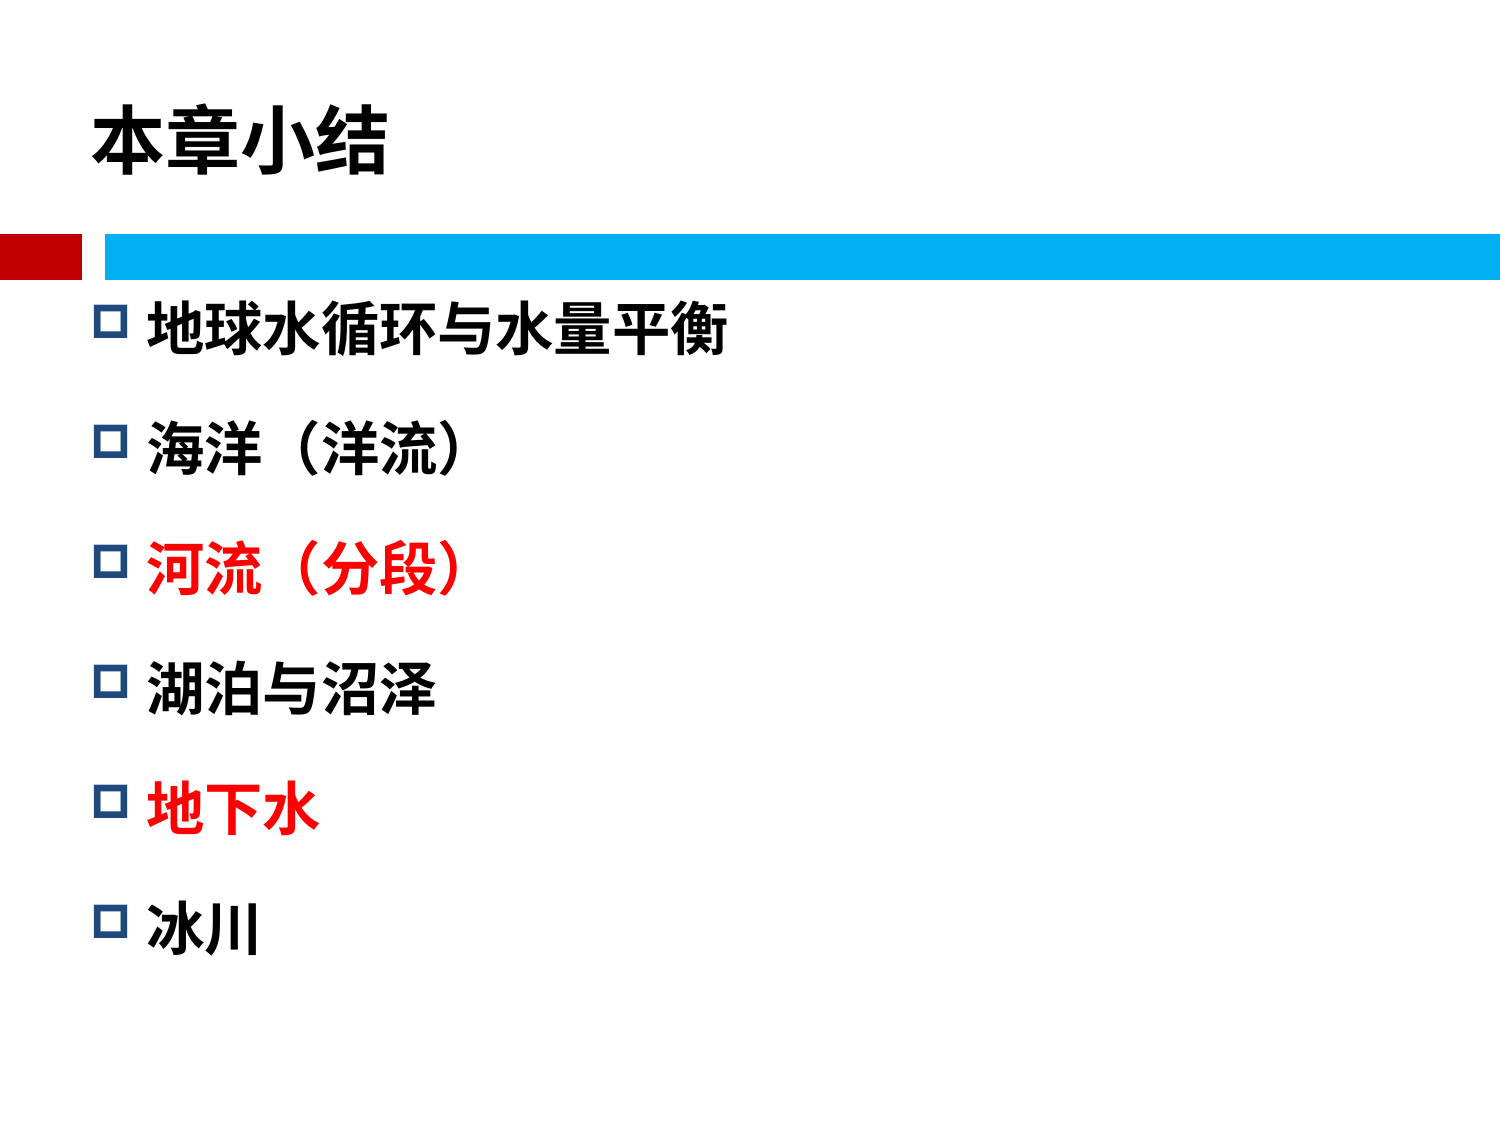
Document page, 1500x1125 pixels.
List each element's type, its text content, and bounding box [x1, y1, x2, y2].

list 地球水循环与水量平衡 海洋（洋流） 河流（分段） 湖泊与沼泽 地下水 冰川 [74, 284, 1426, 1028]
title 本章小结 [74, 44, 1426, 233]
